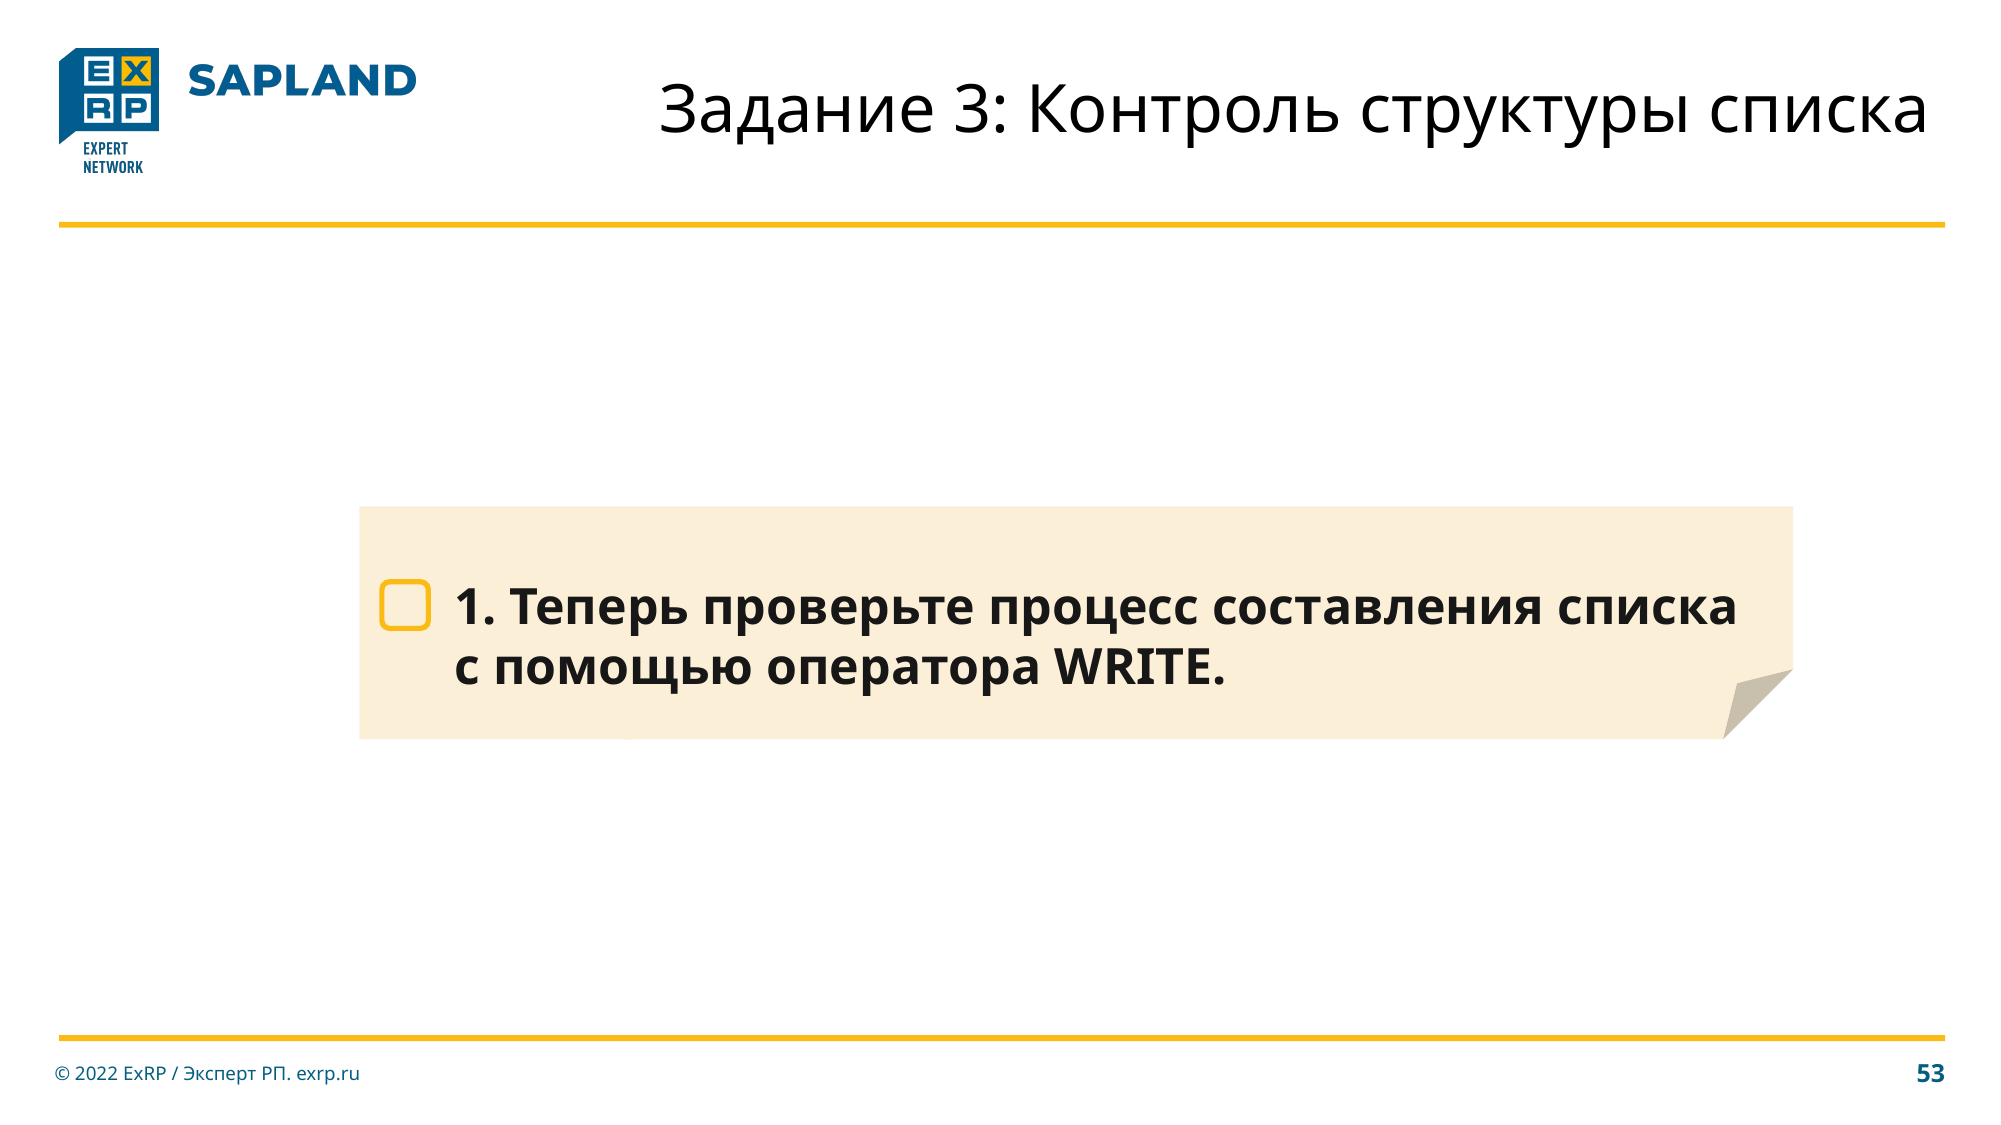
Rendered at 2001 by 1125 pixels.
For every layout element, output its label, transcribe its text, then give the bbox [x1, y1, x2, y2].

slide_number 53 [1862, 1044, 1961, 1105]
picture [85, 57, 113, 85]
picture [59, 132, 159, 173]
footer © 2022 ExRP / Эксперт РП. exrp.ru [39, 1042, 468, 1103]
text_box 1. Теперь проверьте процесс составления списка с помощью оператора WRITE. [439, 567, 1769, 703]
title Задание 3: Контроль структуры списка [545, 16, 1946, 213]
text_box [381, 581, 429, 629]
picture [122, 94, 150, 122]
picture [85, 94, 113, 122]
text_box [359, 506, 1794, 740]
picture [59, 48, 74, 60]
picture [122, 57, 150, 85]
picture [189, 64, 416, 96]
picture [104, 163, 108, 173]
